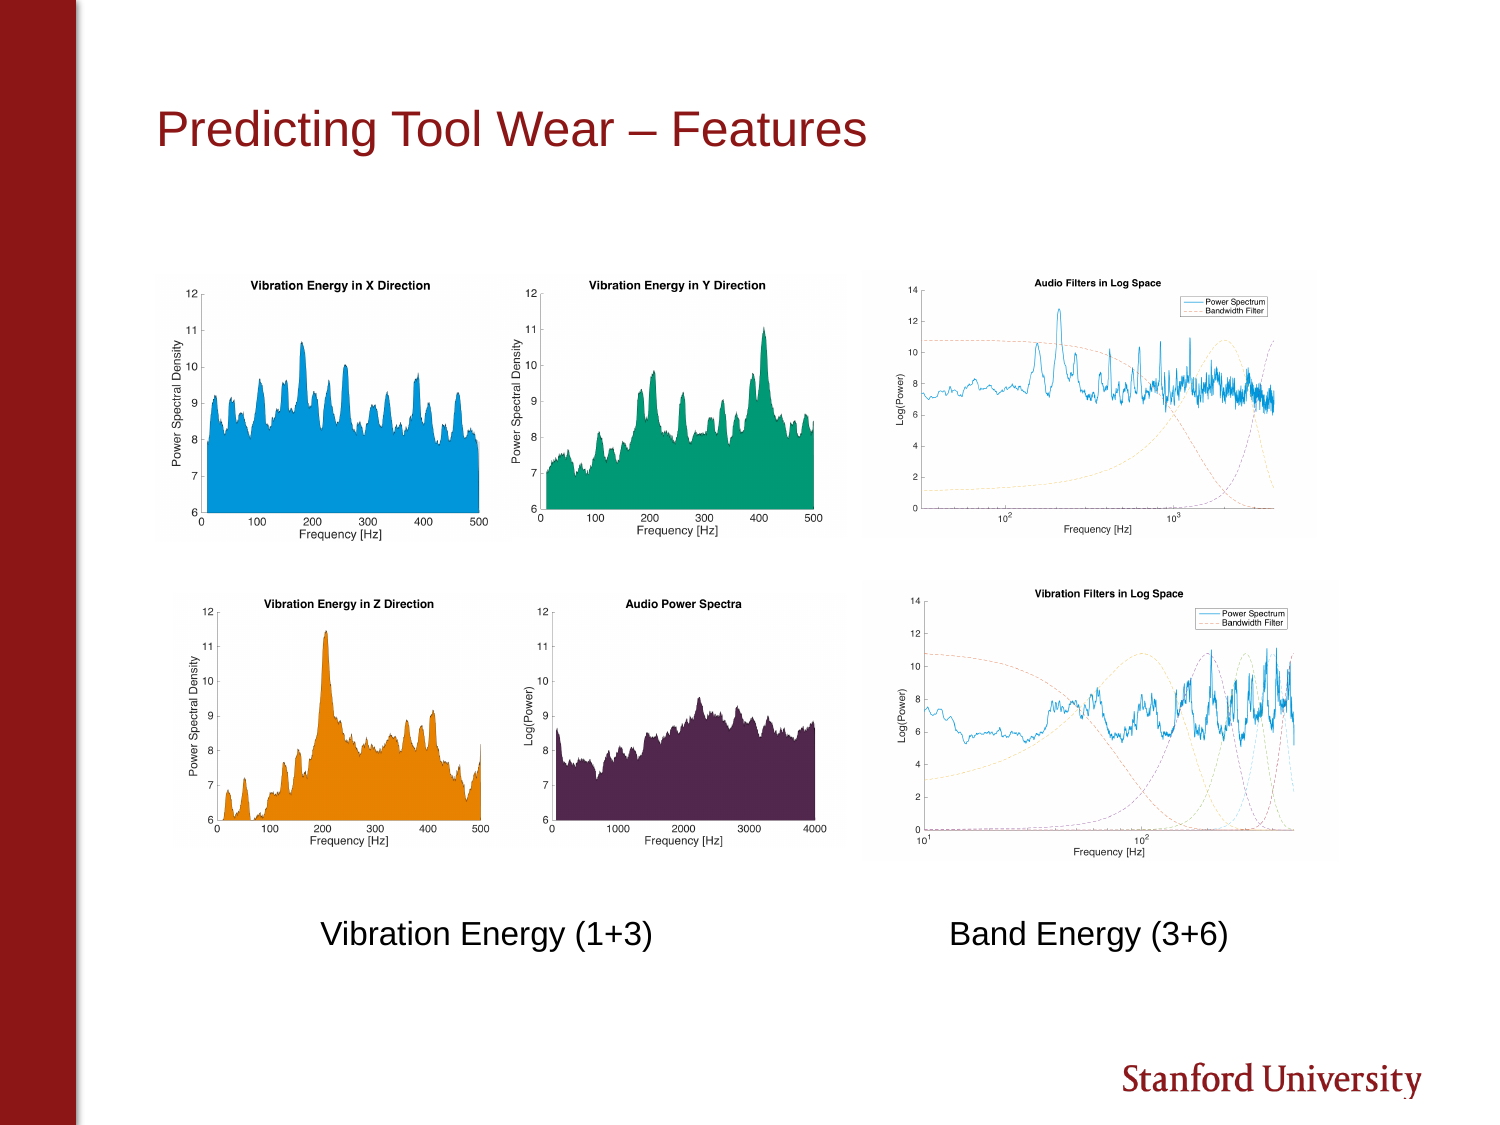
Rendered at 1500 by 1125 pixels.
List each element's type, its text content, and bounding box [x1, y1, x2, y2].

text_box Band Energy (3+6) [934, 904, 1245, 960]
picture [155, 274, 847, 542]
picture [862, 579, 1340, 861]
text_box Vibration Energy (1+3) [305, 904, 669, 960]
picture [173, 593, 847, 848]
title Predicting Tool Wear – Features [155, 78, 1421, 185]
picture [862, 270, 1317, 538]
